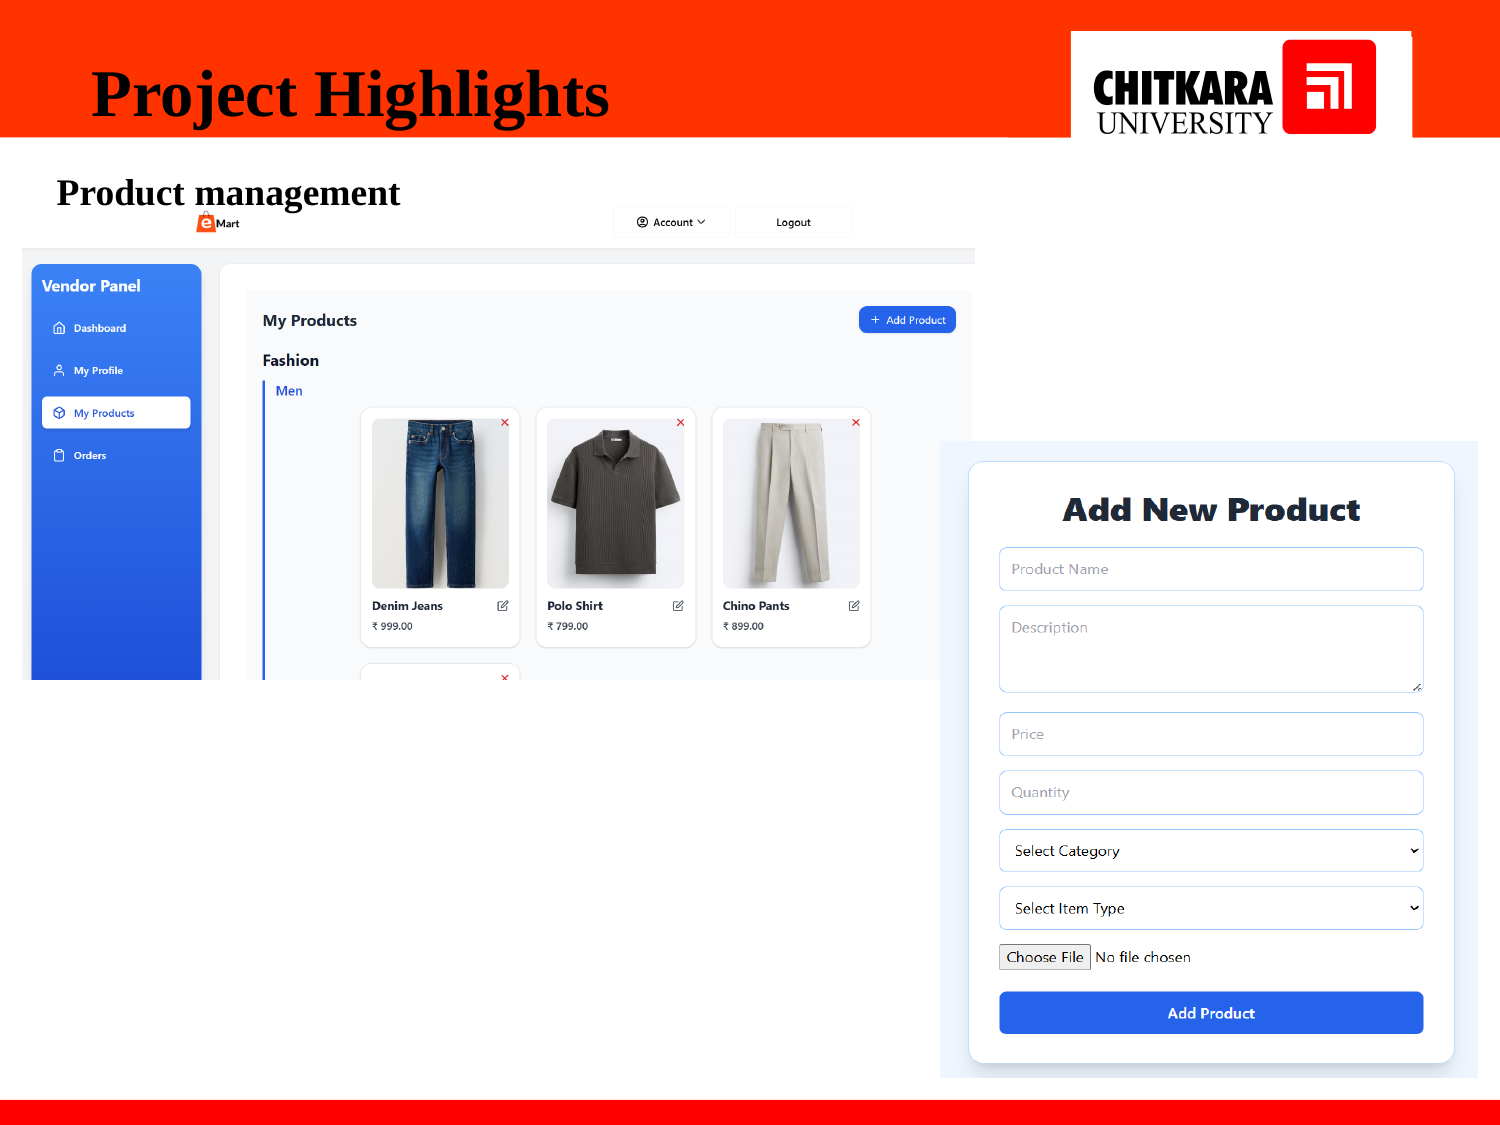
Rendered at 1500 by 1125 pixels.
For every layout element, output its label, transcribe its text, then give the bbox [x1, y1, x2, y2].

text_box Project Highlights [76, 42, 963, 138]
text_box Product management [41, 160, 998, 221]
picture [22, 196, 1478, 1078]
picture [1074, 37, 1391, 138]
